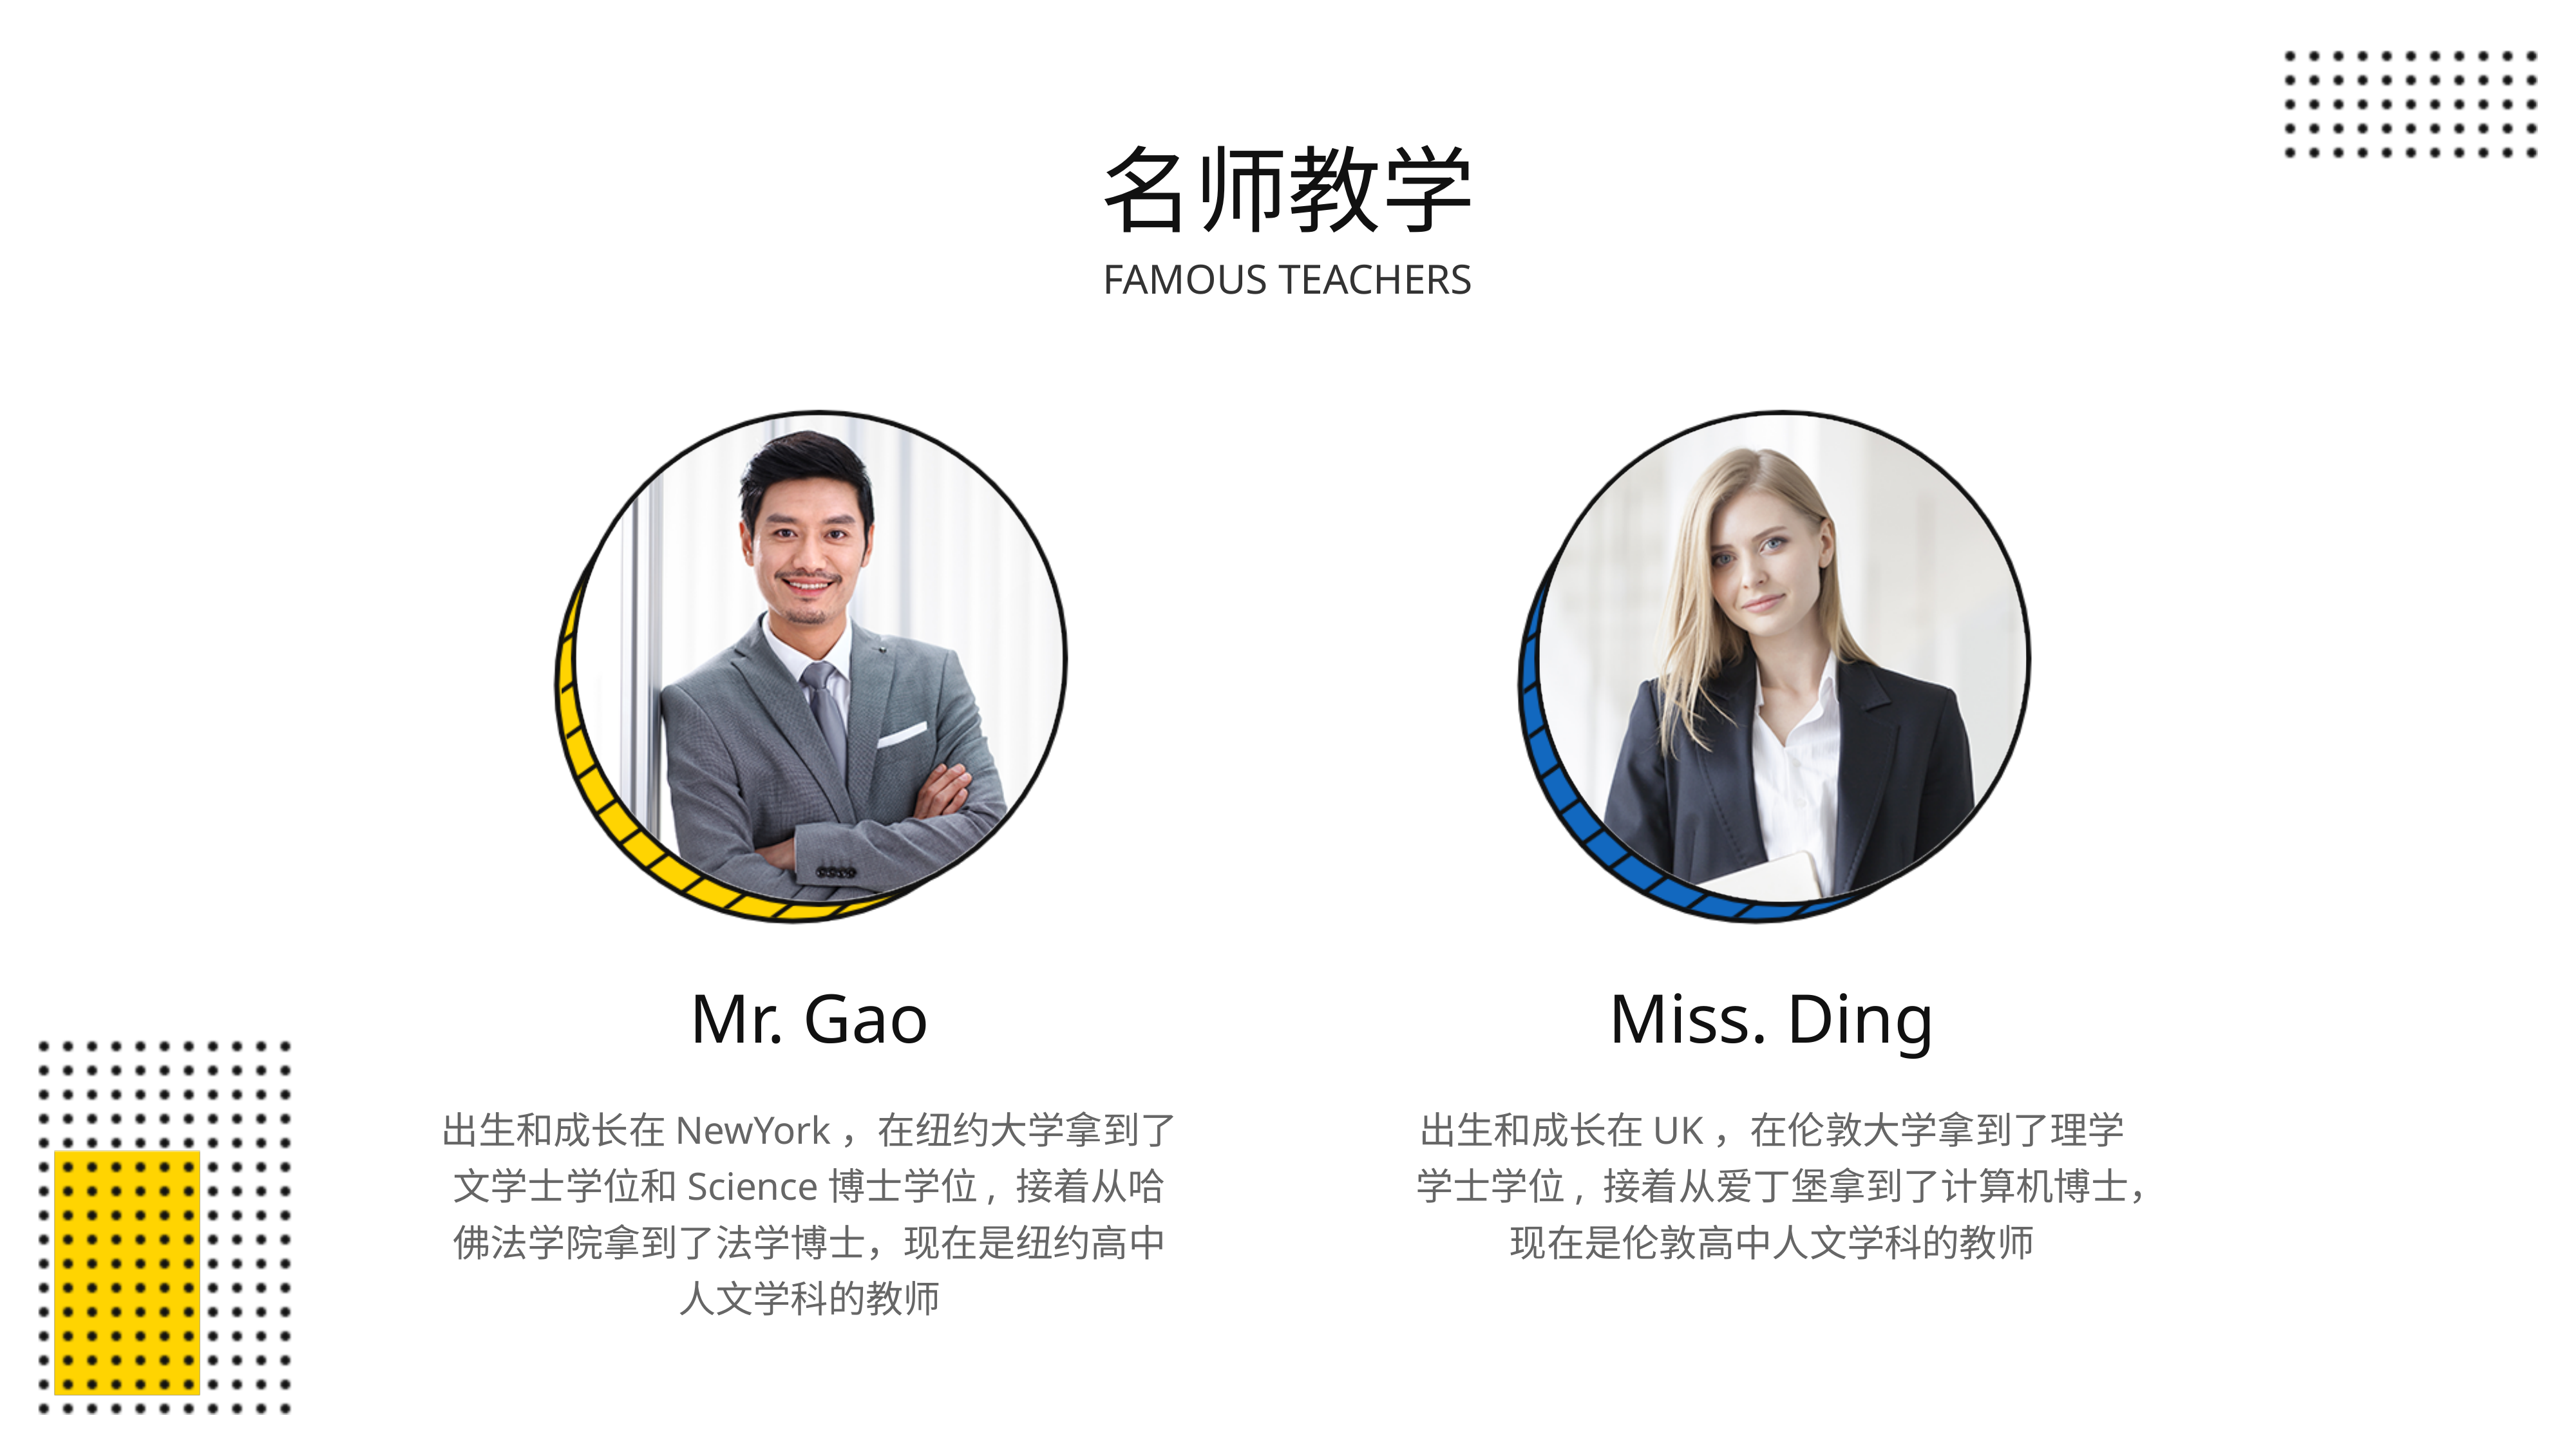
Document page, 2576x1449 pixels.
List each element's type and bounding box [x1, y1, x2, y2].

text_box [768, 134, 1808, 306]
picture [38, 50, 2538, 1416]
text_box [1344, 409, 2201, 1264]
text_box [431, 409, 1188, 1319]
